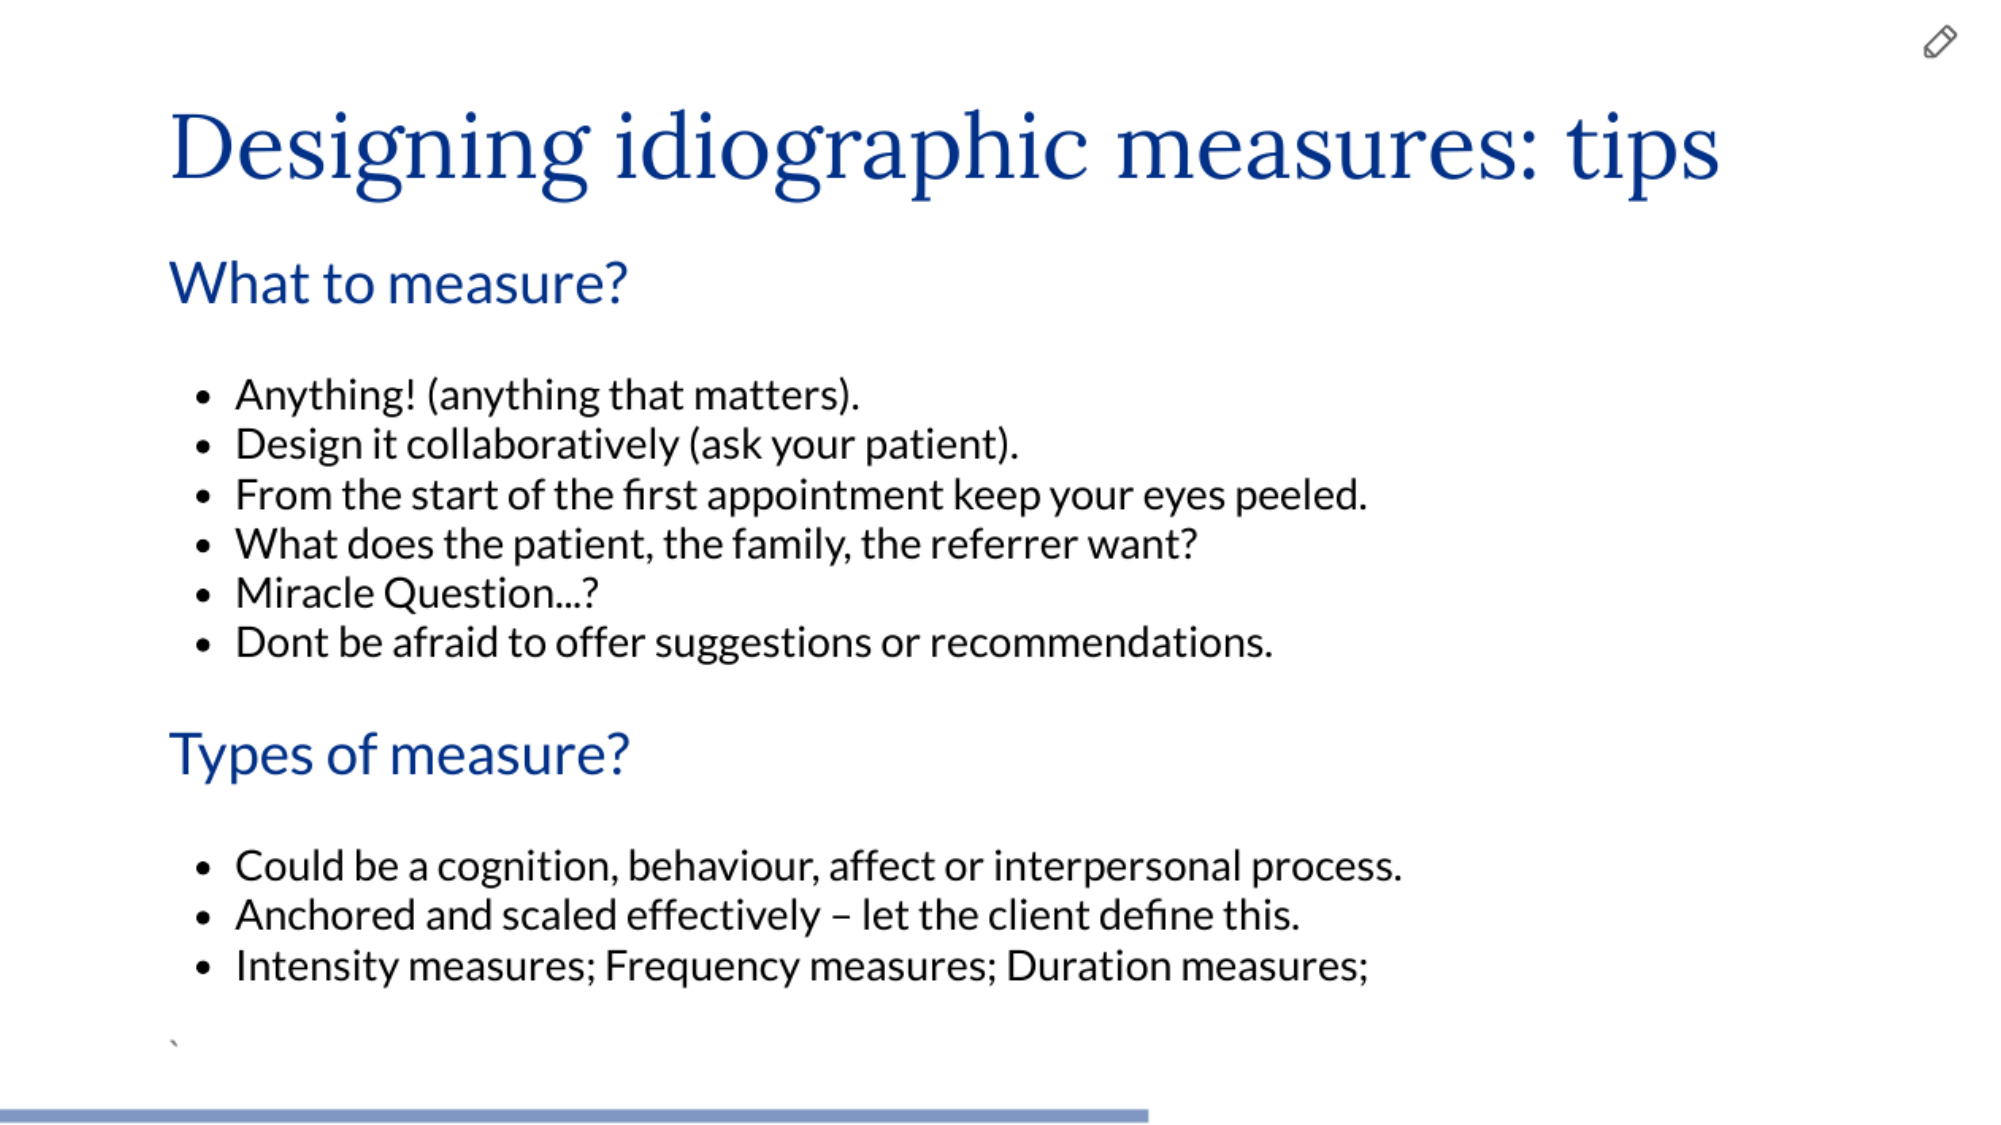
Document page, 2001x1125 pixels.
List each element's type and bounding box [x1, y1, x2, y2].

list [0, 0, 2000, 1125]
